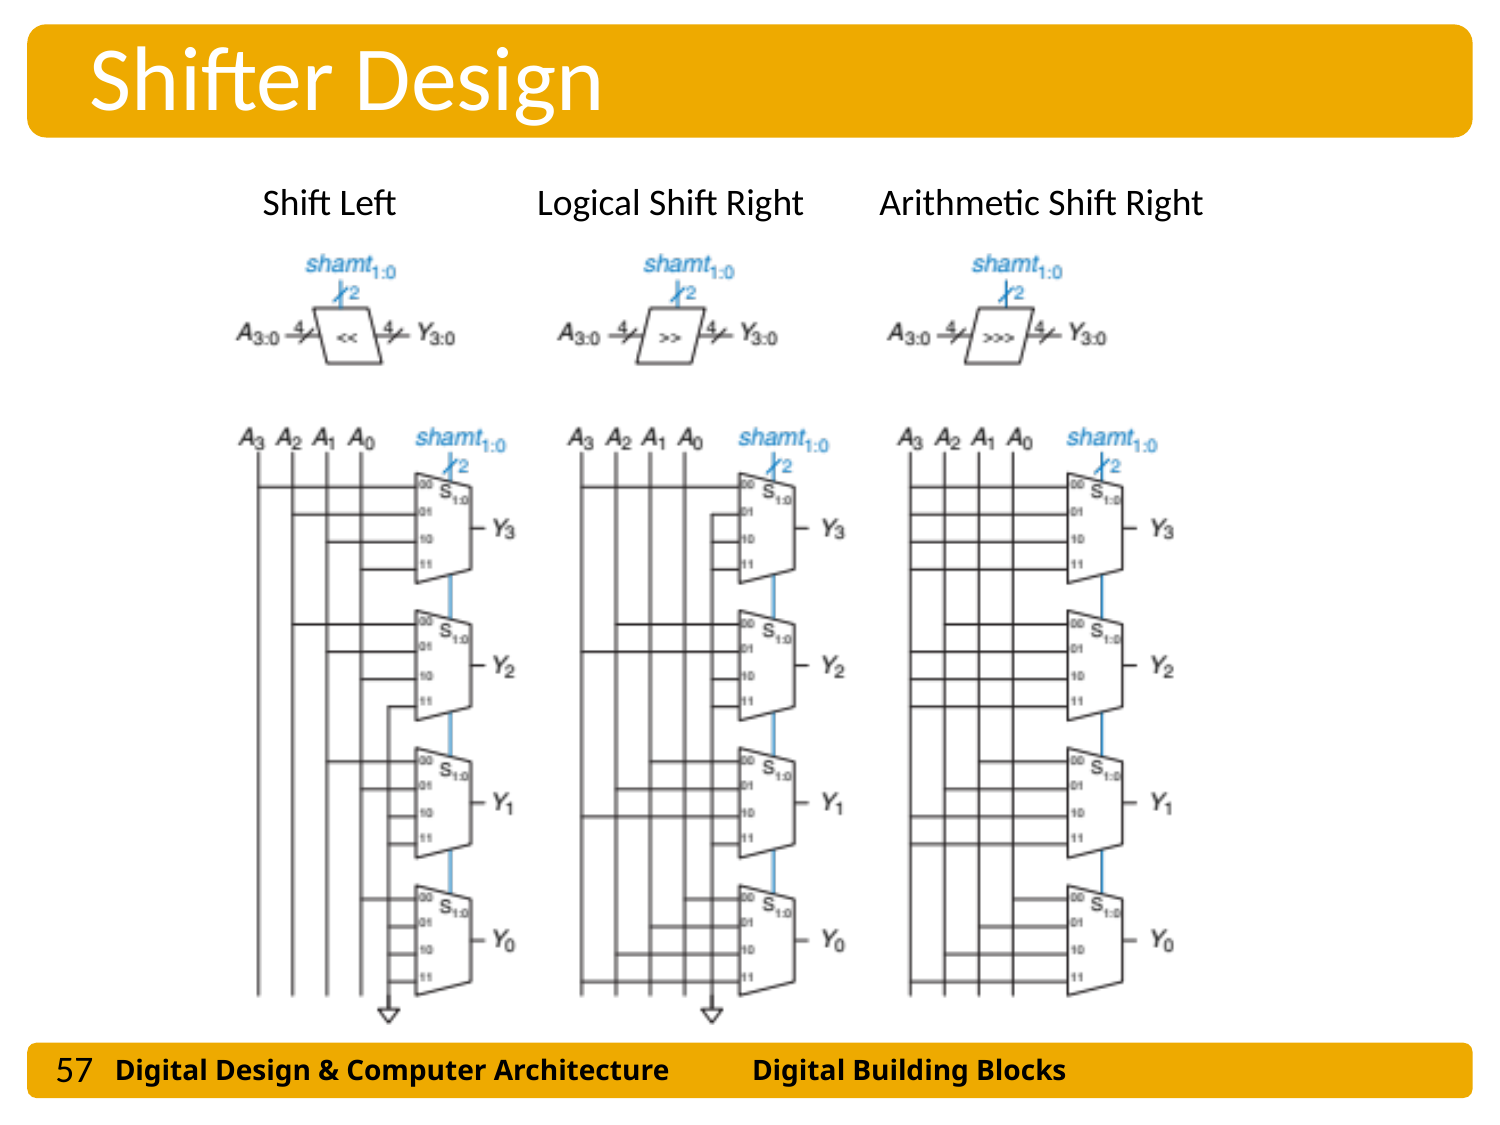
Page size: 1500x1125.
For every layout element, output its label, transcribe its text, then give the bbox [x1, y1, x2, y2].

text_box Shifter Design [75, 11, 1375, 136]
picture [212, 236, 1186, 1026]
text_box Shift Left Logical Shift Right Arithmetic Shift Right [46, 170, 1488, 913]
slide_number 57 [40, 1037, 164, 1096]
